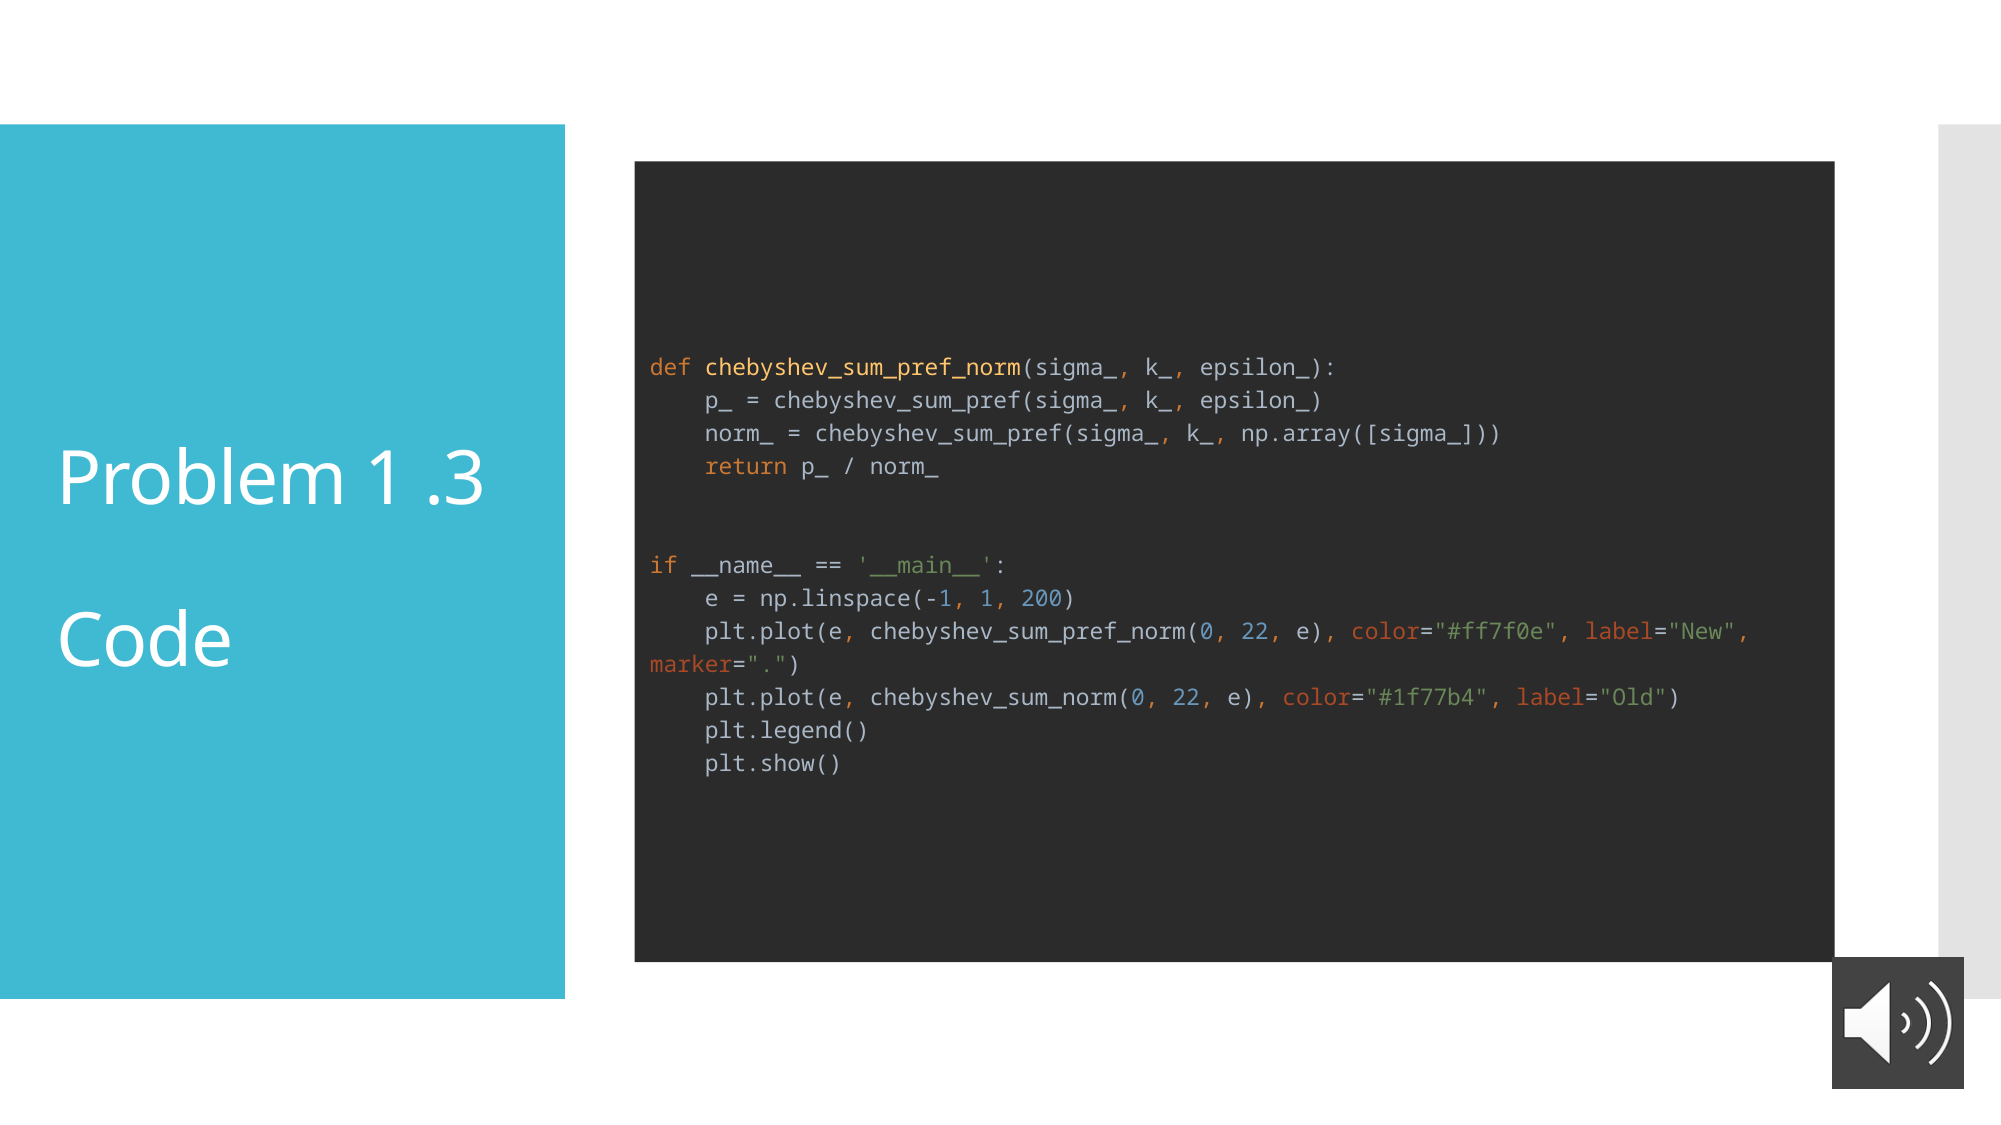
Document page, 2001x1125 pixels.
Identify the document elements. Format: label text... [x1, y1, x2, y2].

list def chebyshev_sum_pref_norm(sigma_, k_, epsilon_): p_ = chebyshev_sum_pref(sigma_, k_, epsilon_) norm_ = chebyshev_sum_pref(sigma_, k_, np.array([sigma_])) return p_ / norm_ if __name__ == '__main__': e = np.linspace(-1, 1, 200) plt.plot(e, chebyshev_sum_pref_norm(0, 22, e), color="#ff7f0e", label="New", marker=".") plt.plot(e, chebyshev_sum_norm(0, 22, e), color="#1f77b4", label="Old") plt.legend() plt.show() [634, 161, 1835, 963]
picture [1830, 955, 1965, 1090]
title Problem 1 .3 Code [41, 184, 525, 940]
